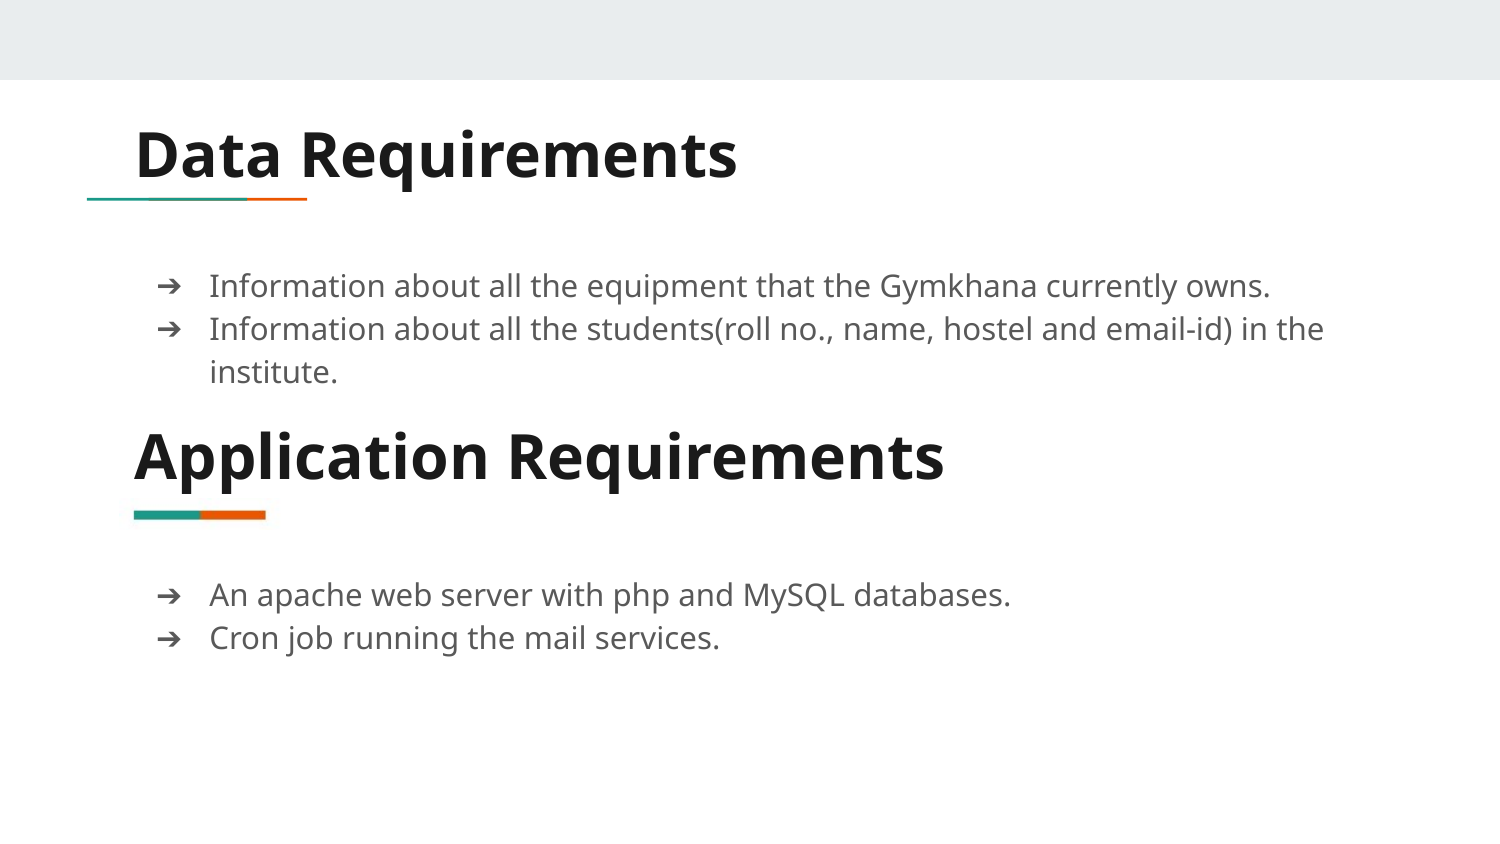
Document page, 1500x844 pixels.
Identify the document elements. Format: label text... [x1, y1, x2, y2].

text_box Application Requirements [119, 402, 1381, 491]
picture [119, 498, 283, 531]
title Data Requirements [119, 100, 1381, 189]
list Information about all the equipment that the Gymkhana currently owns. Information about all the students(roll no., name, hostel and email-id) in the institute. [119, 245, 1381, 334]
text_box An apache web server with php and MySQL databases. Cron job running the mail services. [119, 554, 1381, 643]
